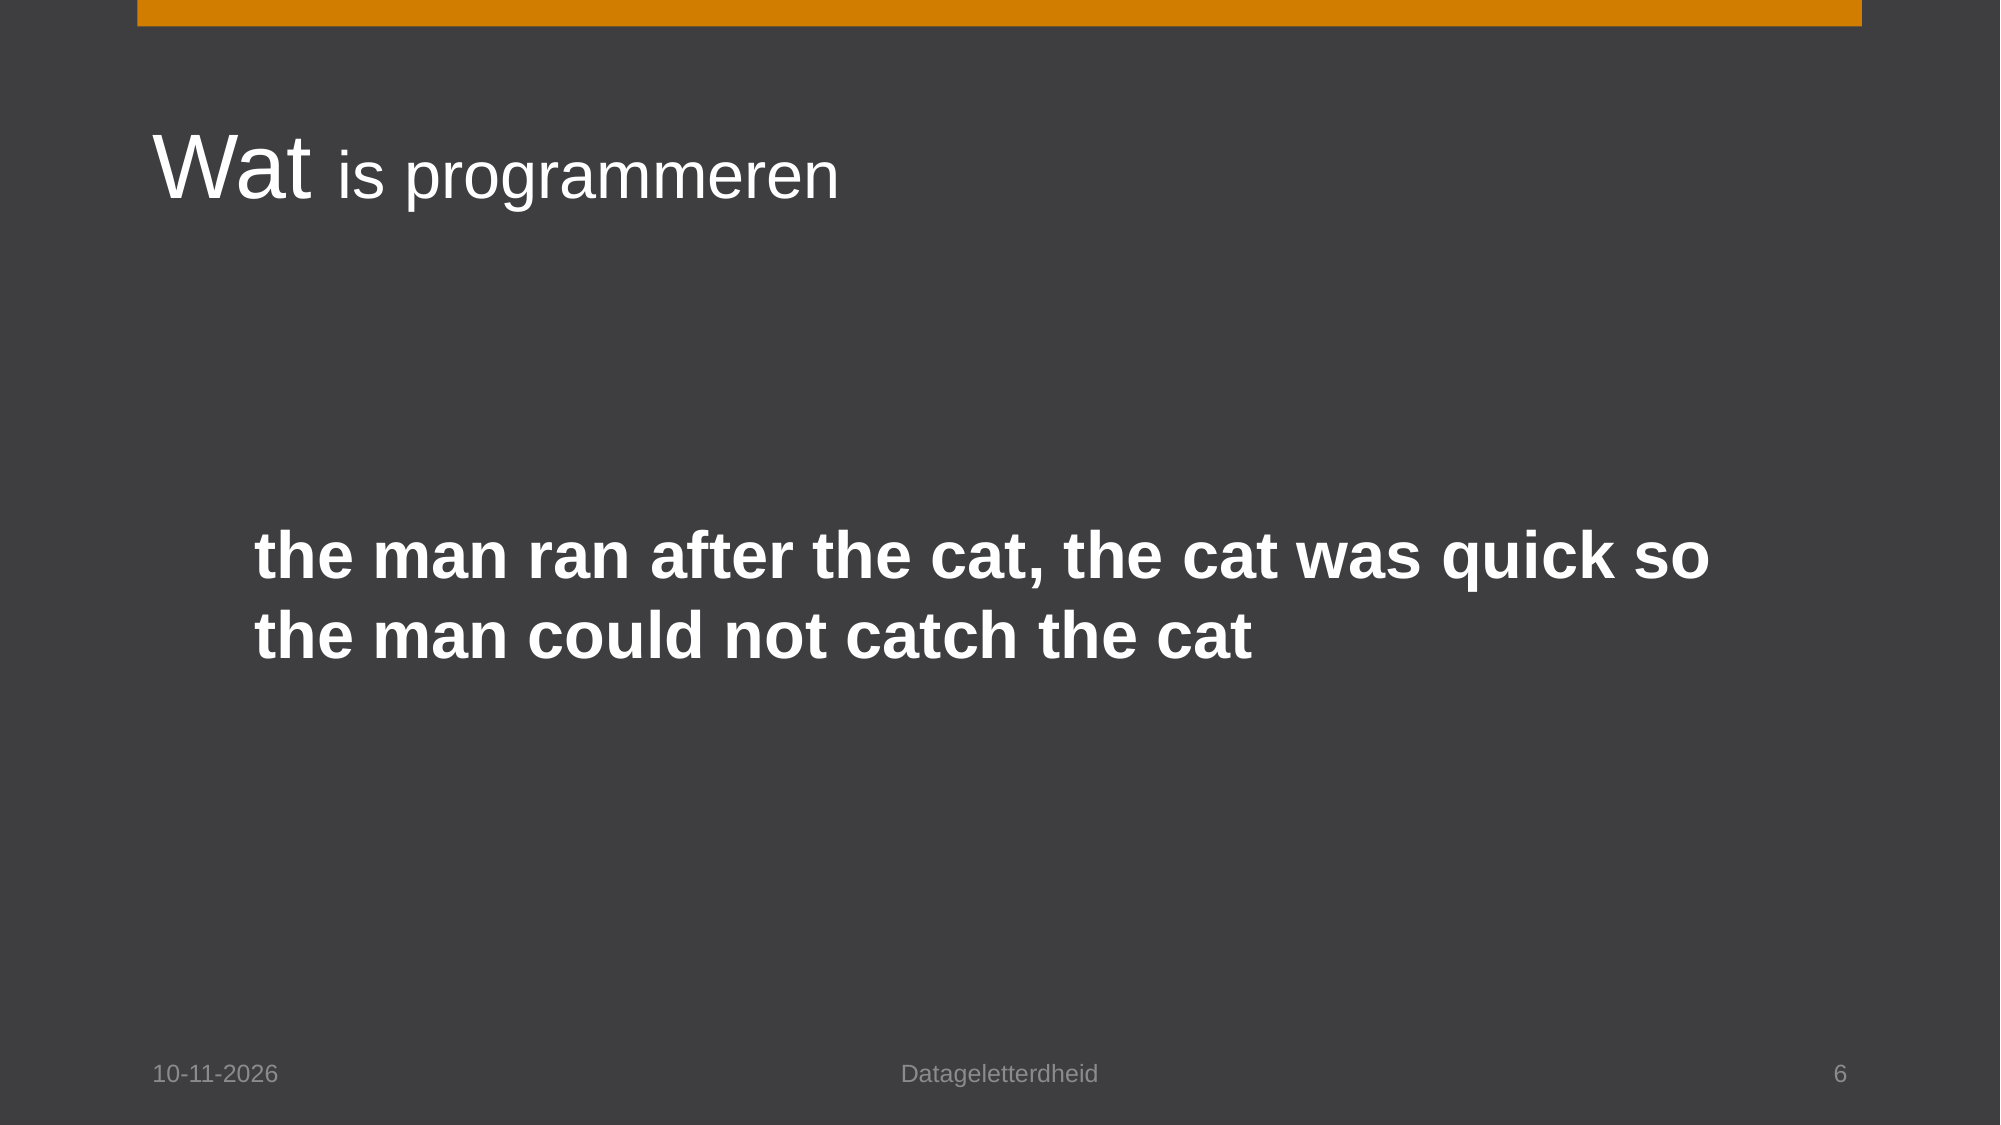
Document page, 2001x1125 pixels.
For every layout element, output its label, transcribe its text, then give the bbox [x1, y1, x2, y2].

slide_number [137, 1042, 588, 1103]
text_box the man ran after the cat, the cat was quick so the man could not catch the cat [239, 504, 1760, 680]
slide_number 6 [1412, 1042, 1863, 1103]
footer Datageletterdheid [662, 1042, 1338, 1103]
title Wat is programmeren [137, 59, 1863, 278]
